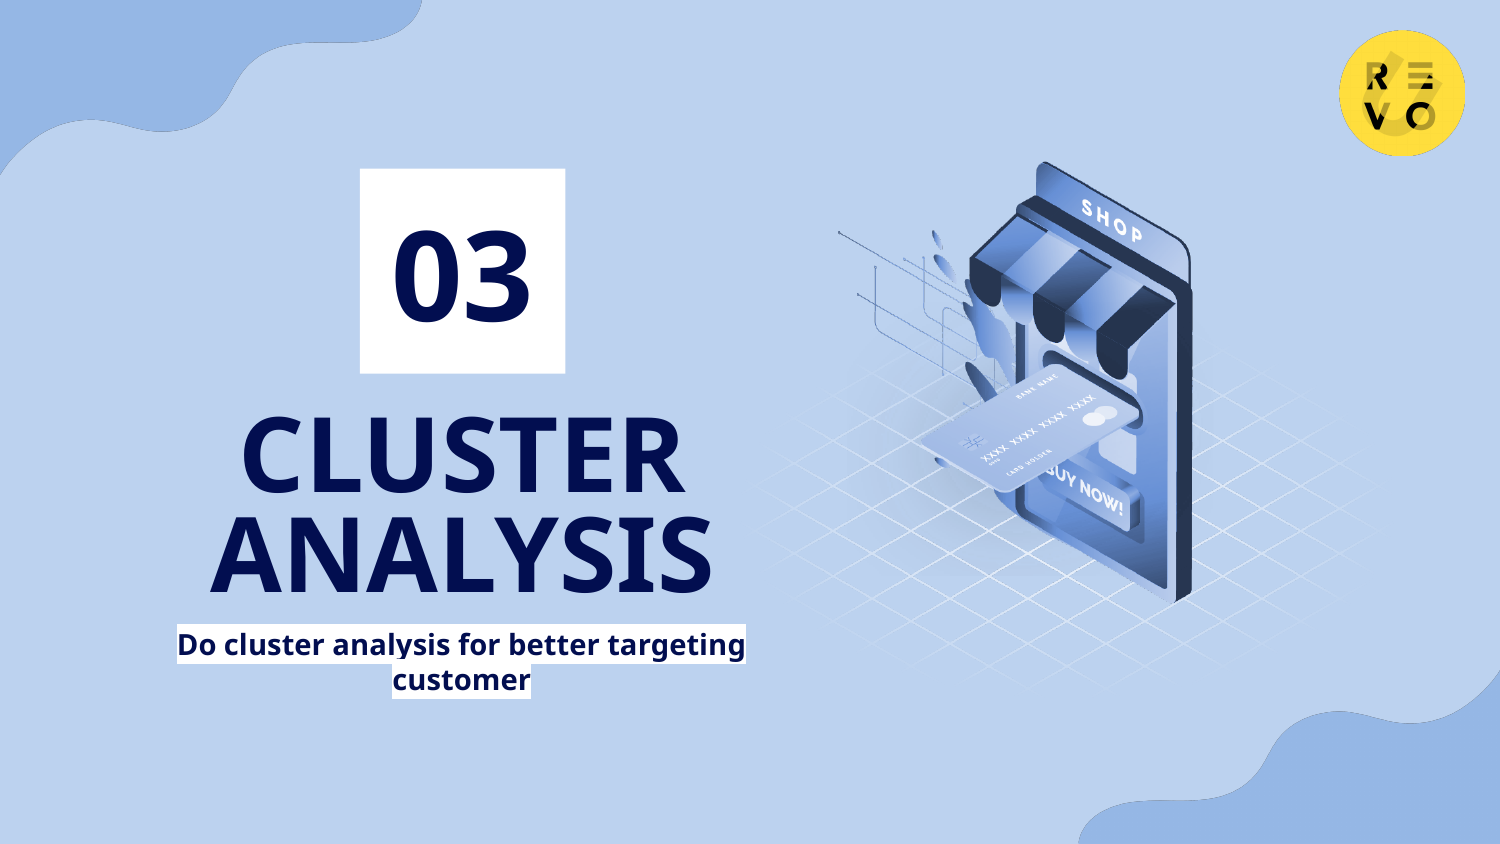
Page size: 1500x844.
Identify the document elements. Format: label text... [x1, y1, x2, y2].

text_box CLUSTER ANALYSIS [131, 392, 704, 610]
picture [709, 30, 1500, 844]
text_box 03 [359, 168, 566, 374]
text_box Do cluster analysis for better targeting customer [102, 610, 704, 679]
picture [0, 0, 422, 175]
